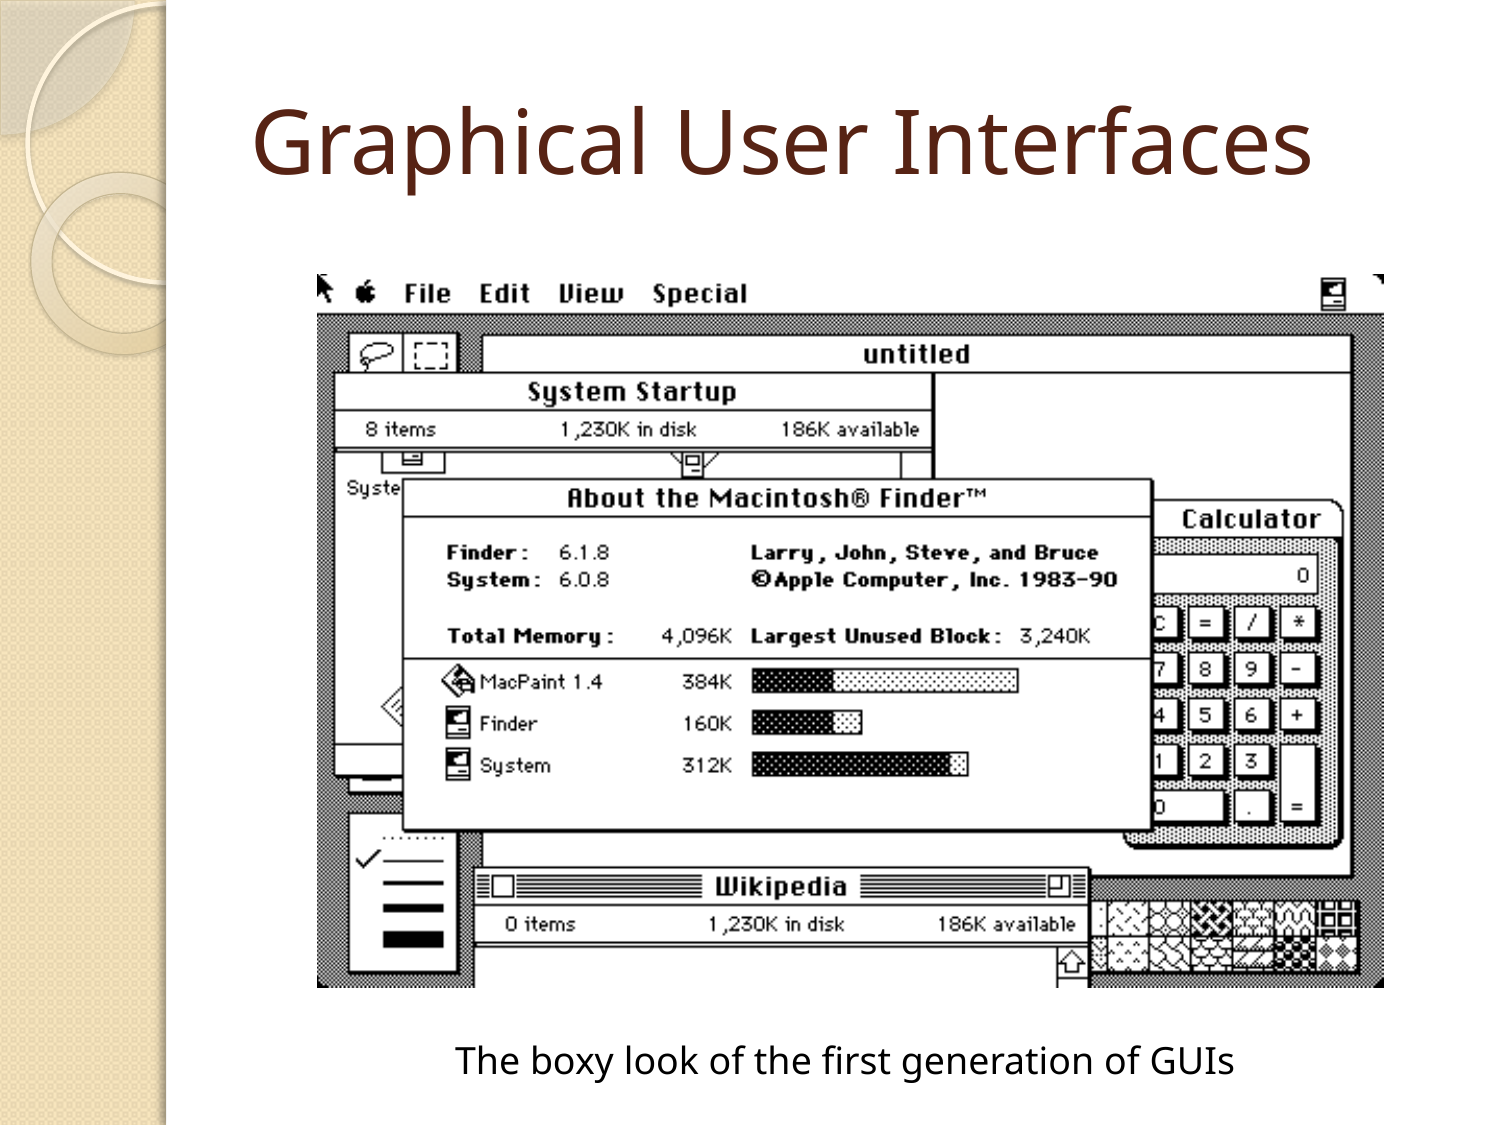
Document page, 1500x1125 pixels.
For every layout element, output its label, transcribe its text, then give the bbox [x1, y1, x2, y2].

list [316, 274, 1384, 988]
title Graphical User Interfaces [235, 45, 1466, 233]
text_box The boxy look of the first generation of GUIs [440, 1029, 1261, 1090]
